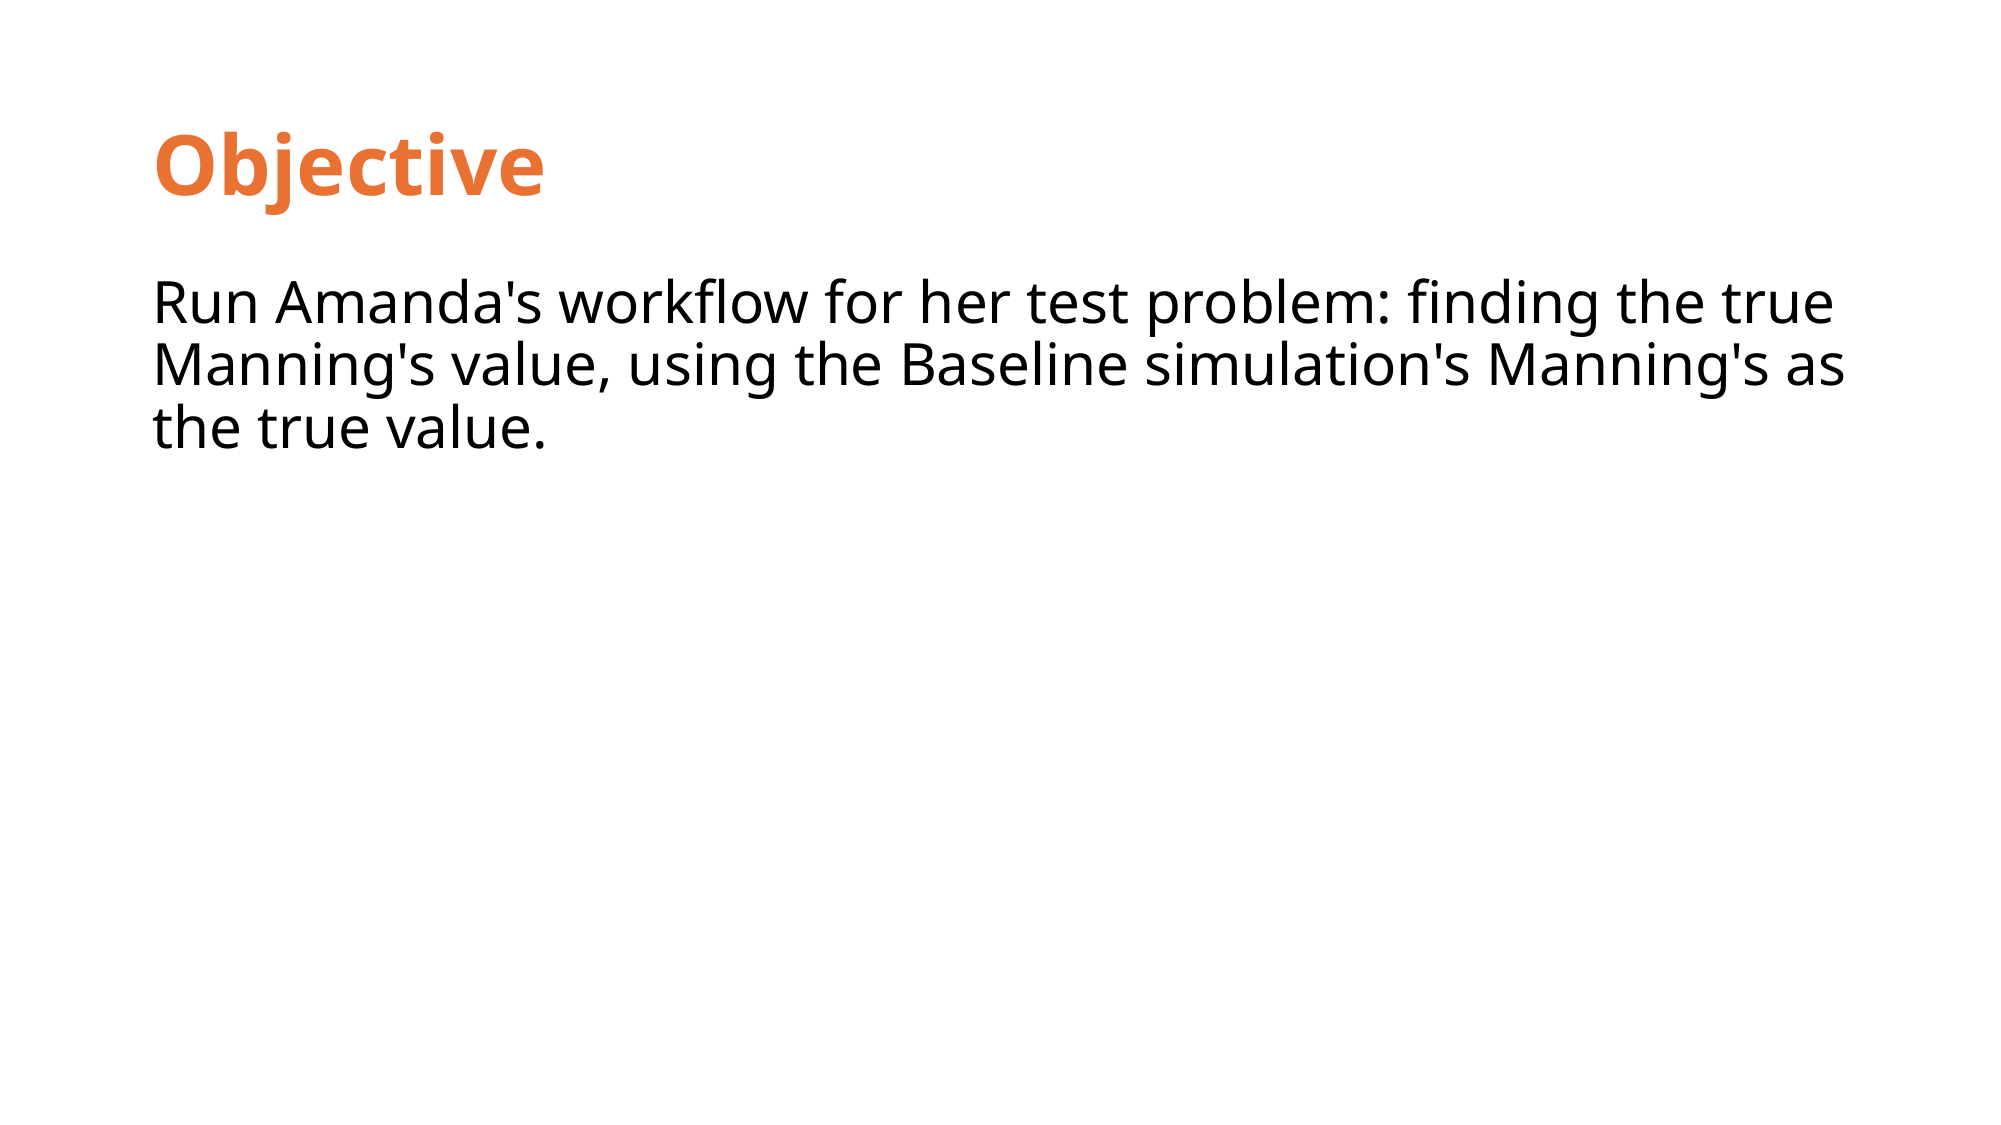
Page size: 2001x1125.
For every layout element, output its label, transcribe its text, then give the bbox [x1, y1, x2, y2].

title Objective [137, 59, 1863, 265]
list Run Amanda's workflow for her test problem: finding the true Manning's value, using the Baseline simulation's Manning's as the true value. [137, 265, 1863, 512]
